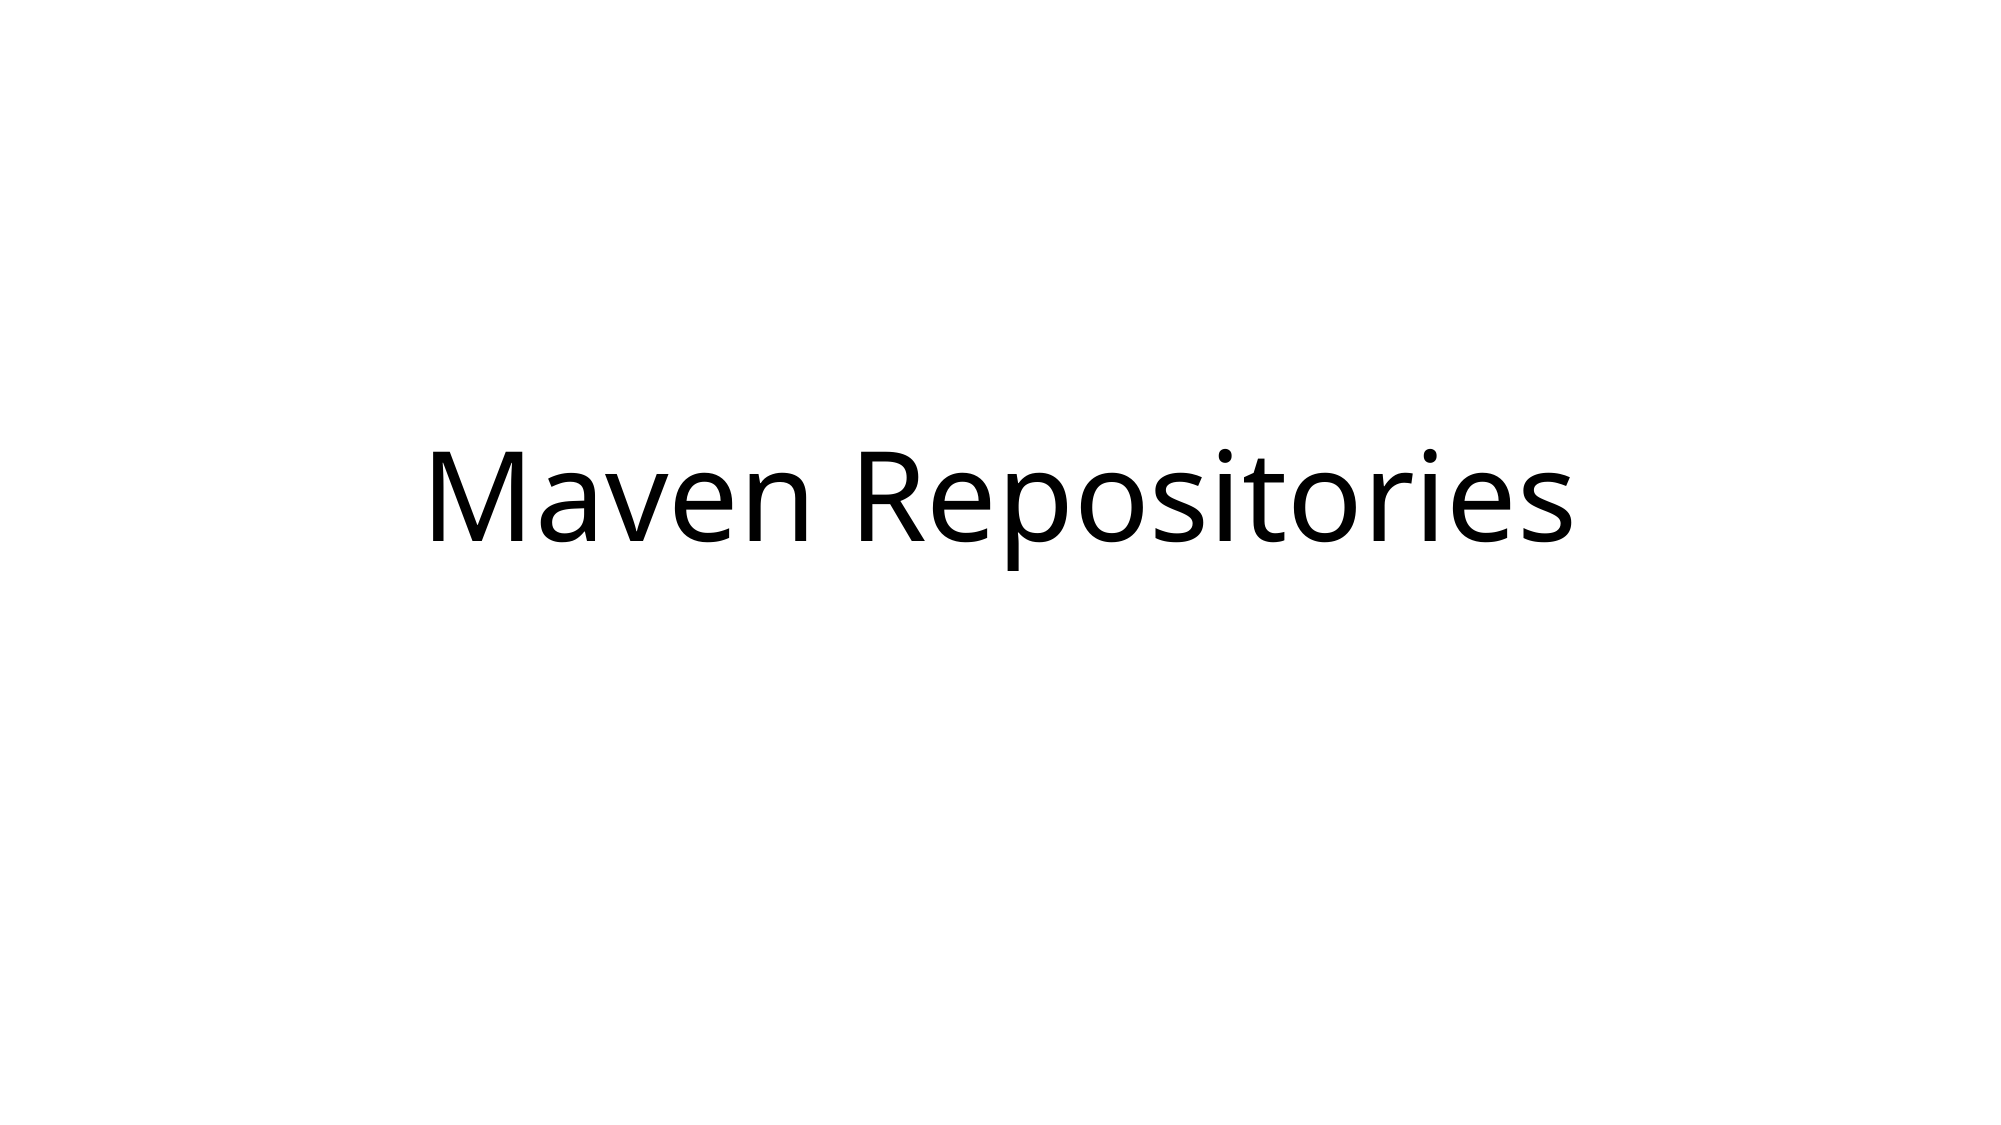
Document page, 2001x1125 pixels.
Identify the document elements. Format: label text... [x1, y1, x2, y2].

title Maven Repositories [249, 184, 1750, 576]
